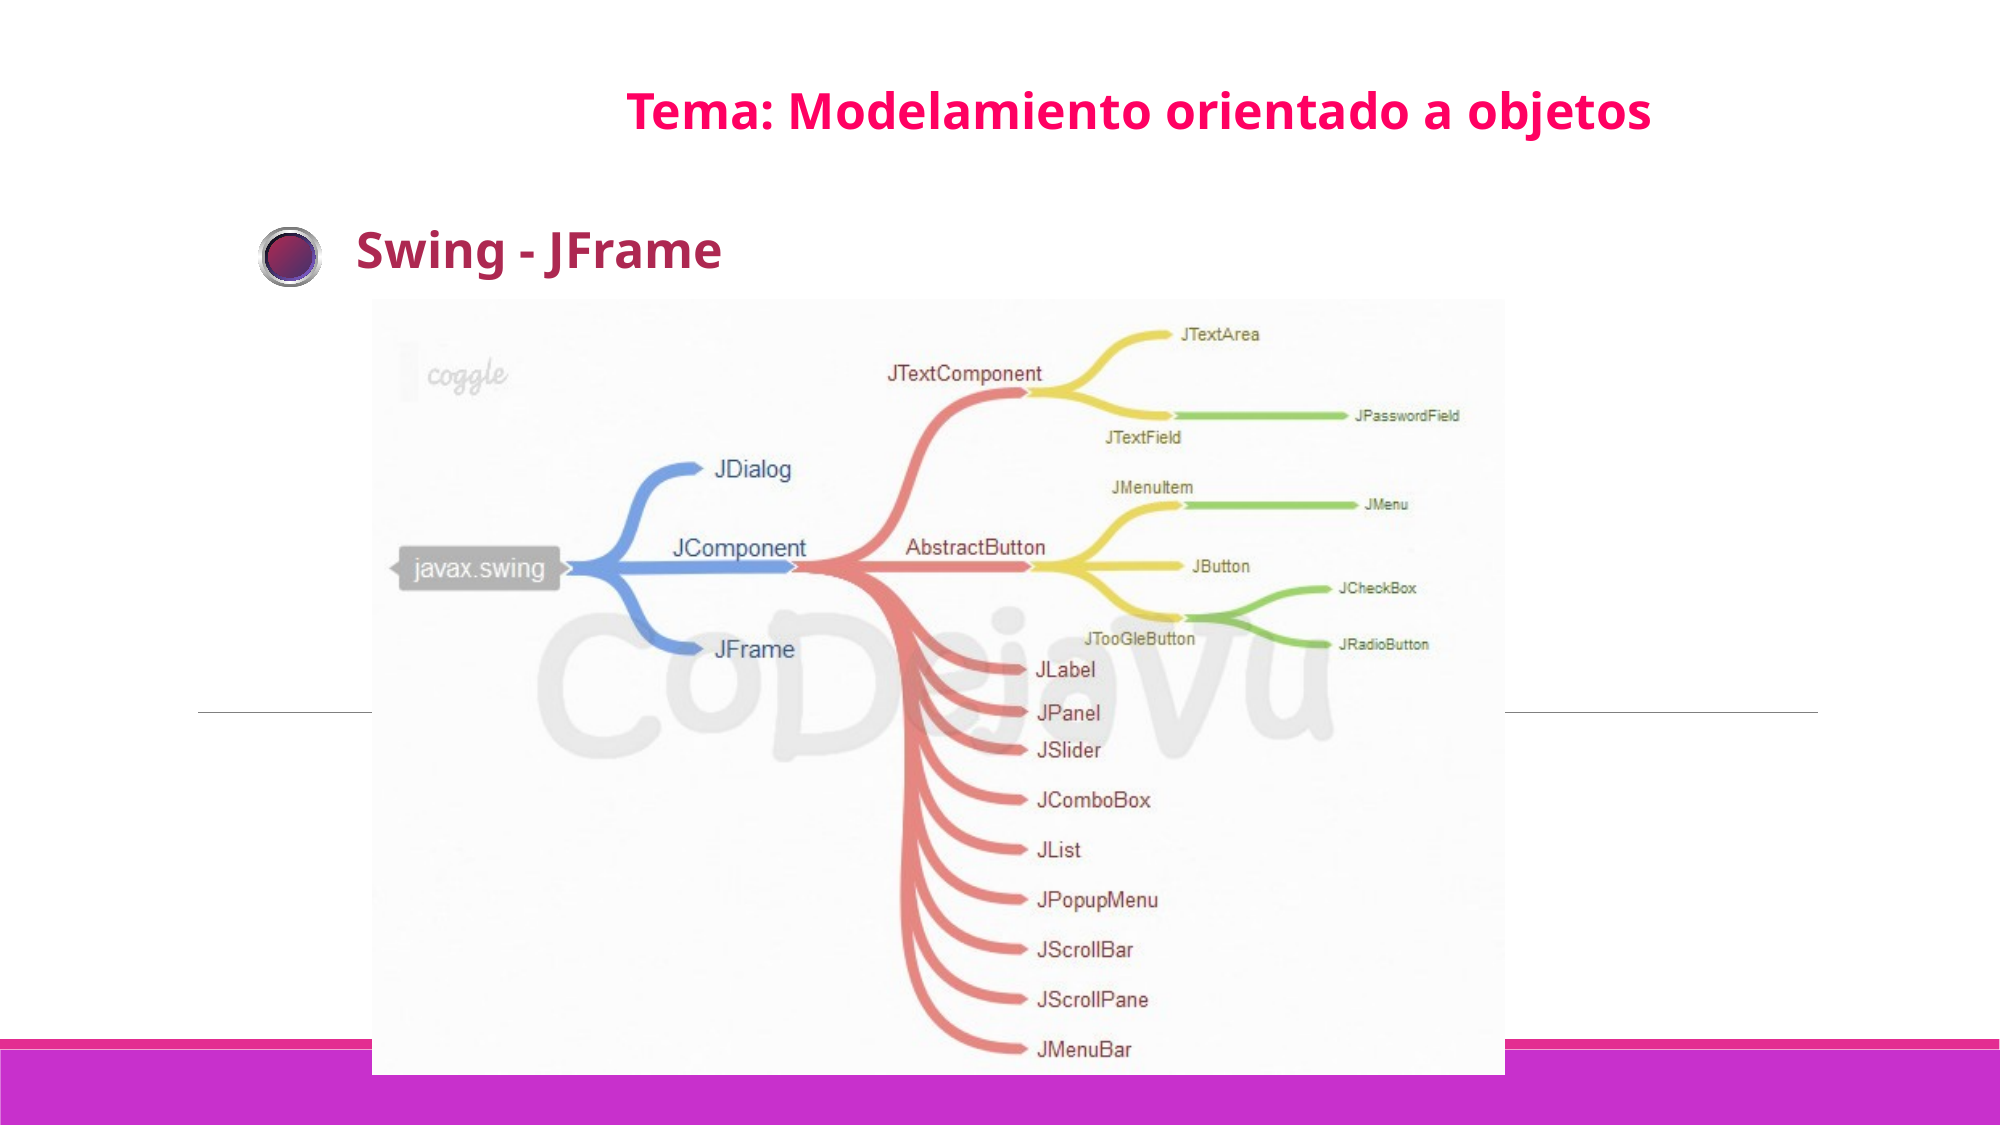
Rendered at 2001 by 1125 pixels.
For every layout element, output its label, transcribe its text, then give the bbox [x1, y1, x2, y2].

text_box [257, 226, 323, 288]
picture [371, 298, 1506, 1076]
text_box Swing - JFrame [342, 211, 1799, 287]
text_box Tema: Modelamiento orientado a objetos [611, 72, 1711, 148]
